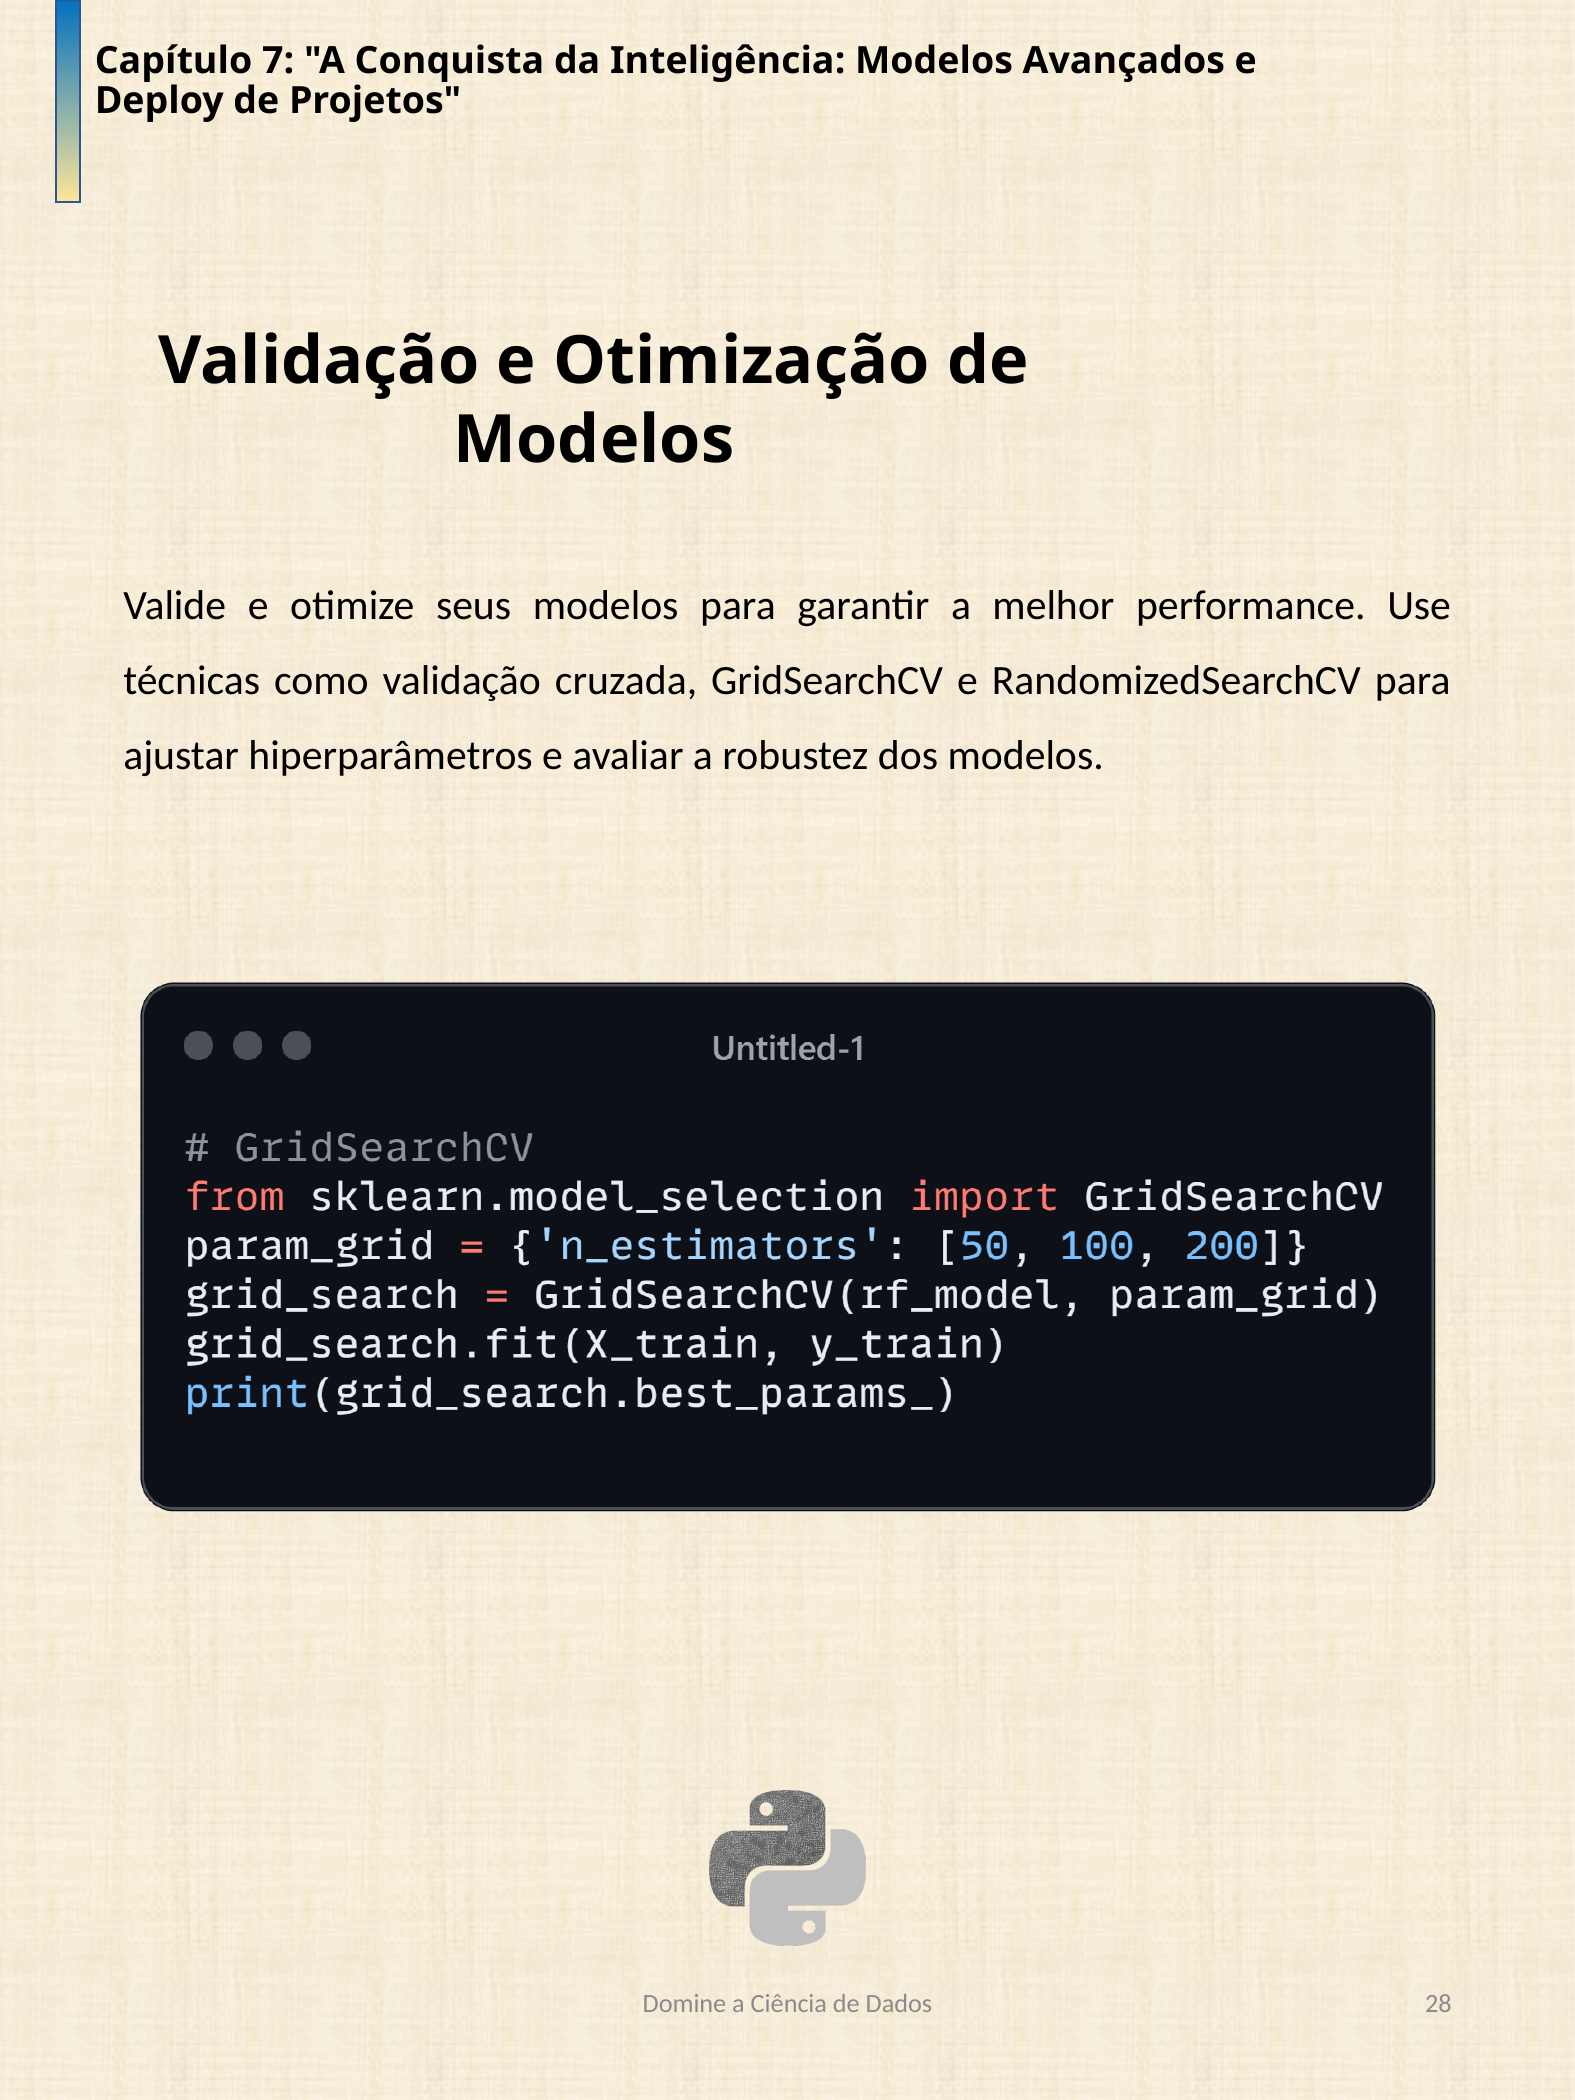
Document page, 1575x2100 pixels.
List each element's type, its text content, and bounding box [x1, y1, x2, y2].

picture [709, 1790, 866, 1946]
footer Domine a Ciência de Dados [521, 1946, 1054, 2059]
list Valide e otimize seus modelos para garantir a melhor performance. Use técnicas como validação cruzada, GridSearchCV e RandomizedSearchCV para ajustar hiperparâmetros e avaliar a robustez dos modelos. [108, 545, 1467, 878]
text_box [55, 0, 81, 203]
text_box Validação e Otimização de Modelos [108, 308, 1080, 484]
slide_number 28 [1112, 1946, 1467, 2059]
picture [0, 878, 1575, 1615]
title Capítulo 7: "A Conquista da Inteligência: Modelos Avançados e Deploy de Projetos" [81, 0, 1335, 163]
